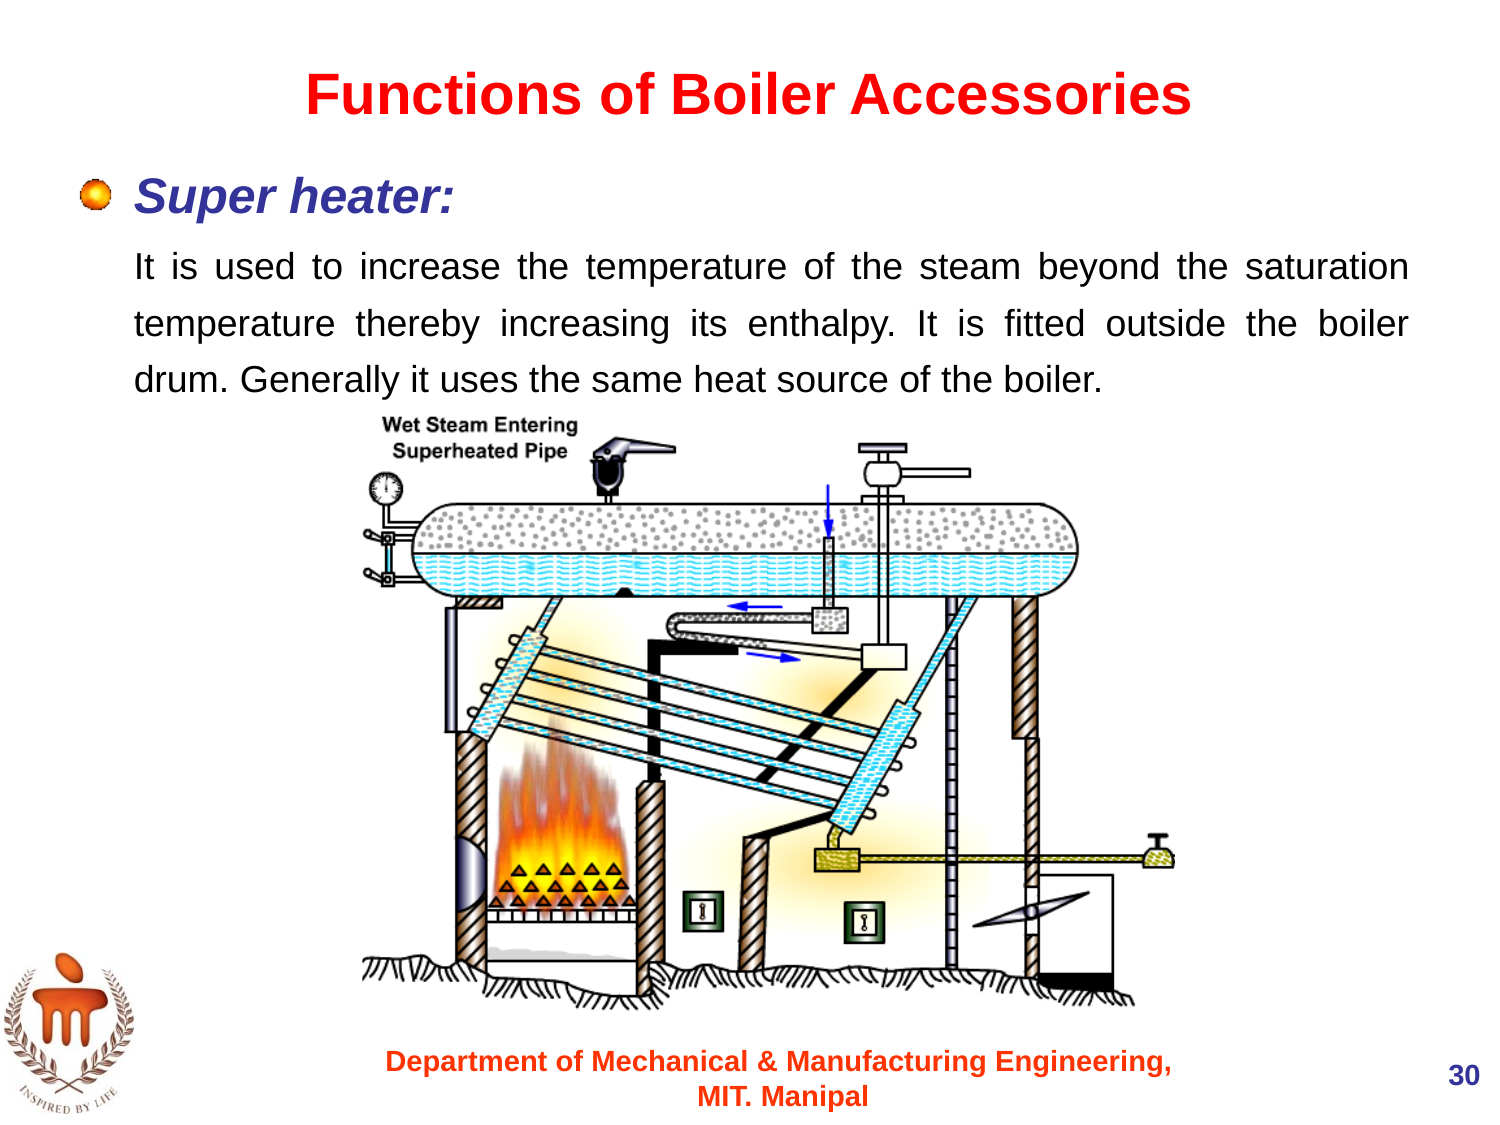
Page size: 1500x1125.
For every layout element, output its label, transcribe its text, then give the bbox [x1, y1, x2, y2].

list Super heater: It is used to increase the temperature of the steam beyond the saturation temperature thereby increasing its enthalpy. It is fitted outside the boiler drum. Generally it uses the same heat source of the boiler. [62, 140, 1426, 1054]
picture [0, 949, 138, 1121]
title Functions of Boiler Accessories [74, 57, 1426, 126]
picture [362, 412, 1176, 1015]
slide_number 30 [1387, 1048, 1497, 1125]
picture [77, 176, 113, 212]
